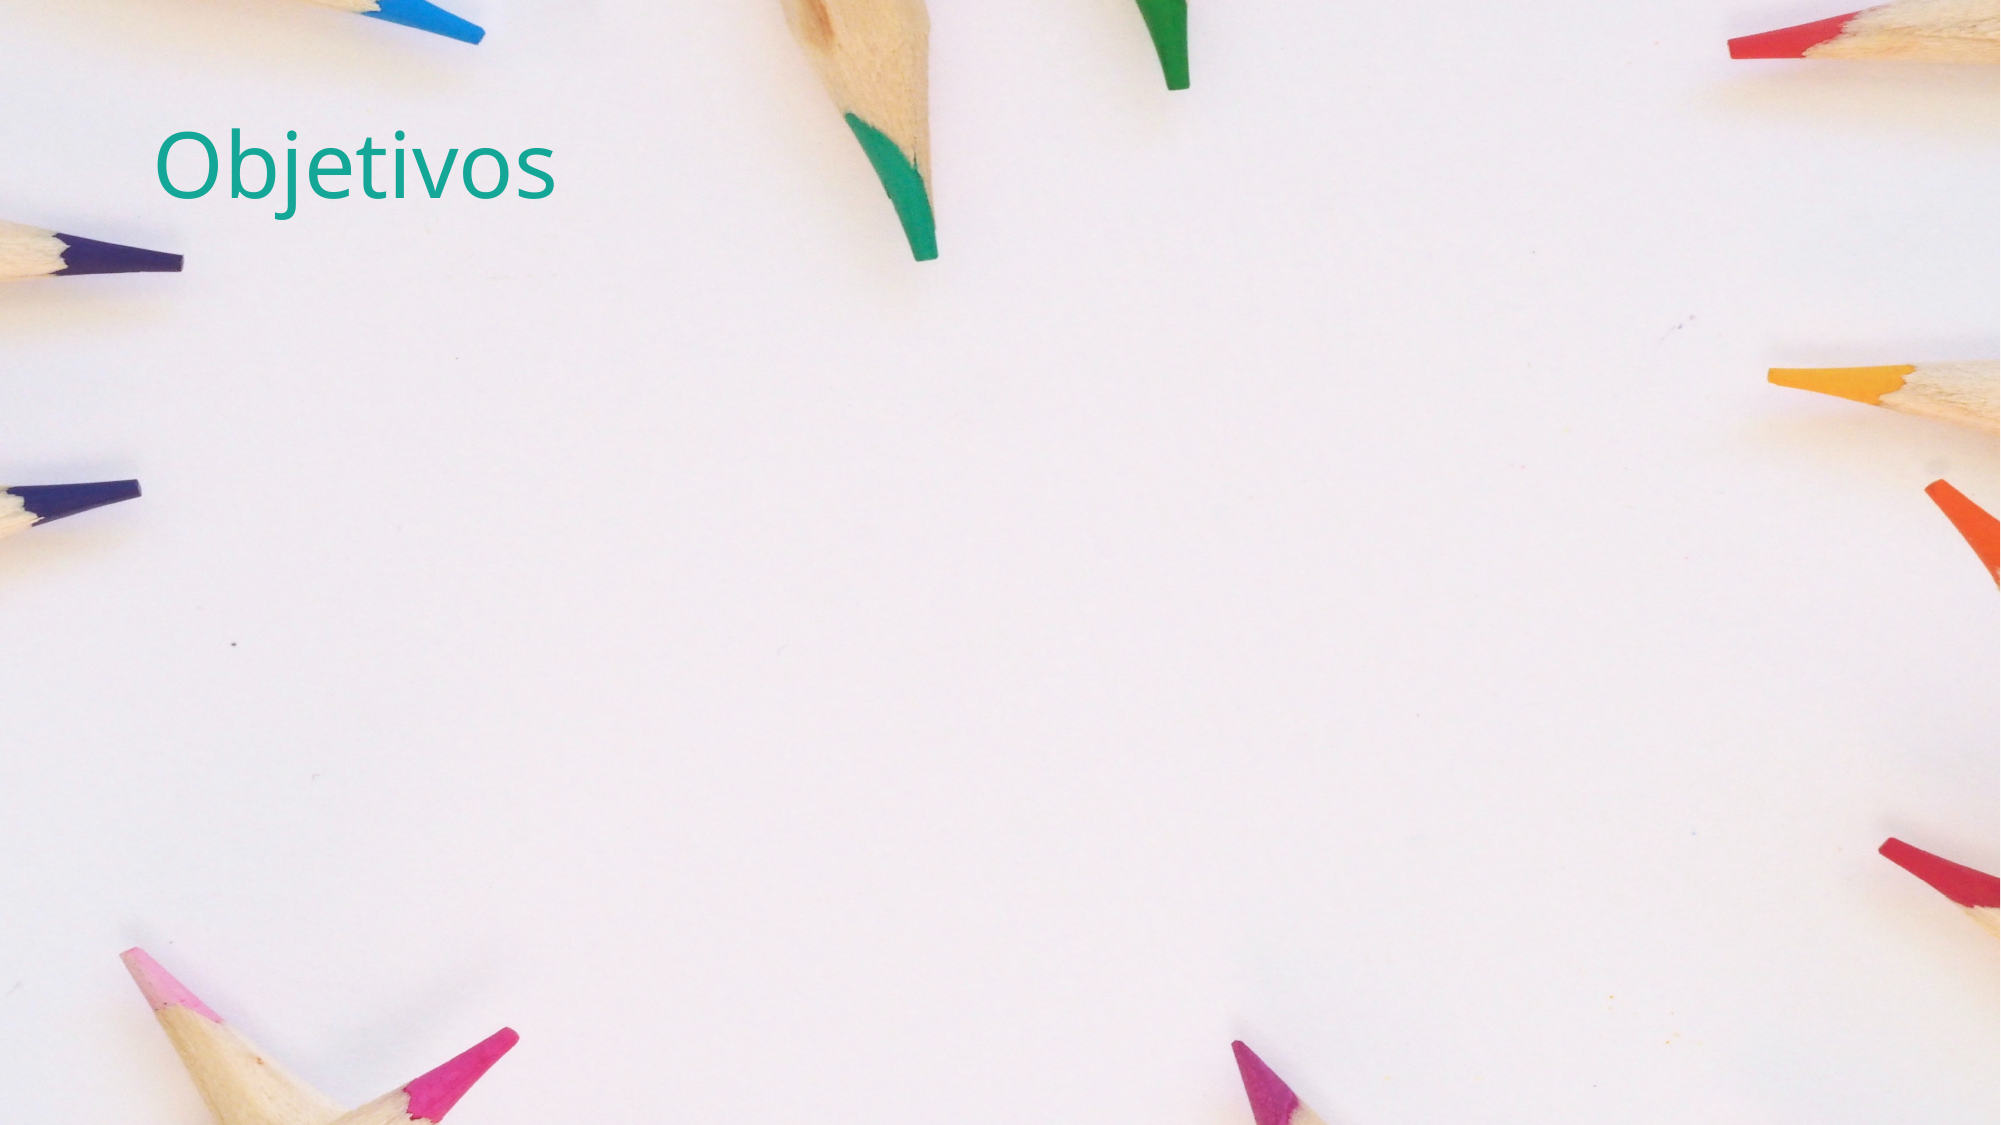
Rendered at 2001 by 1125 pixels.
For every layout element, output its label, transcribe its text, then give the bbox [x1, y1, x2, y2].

title Objetivos [137, 59, 1863, 278]
picture [0, 0, 2001, 1125]
